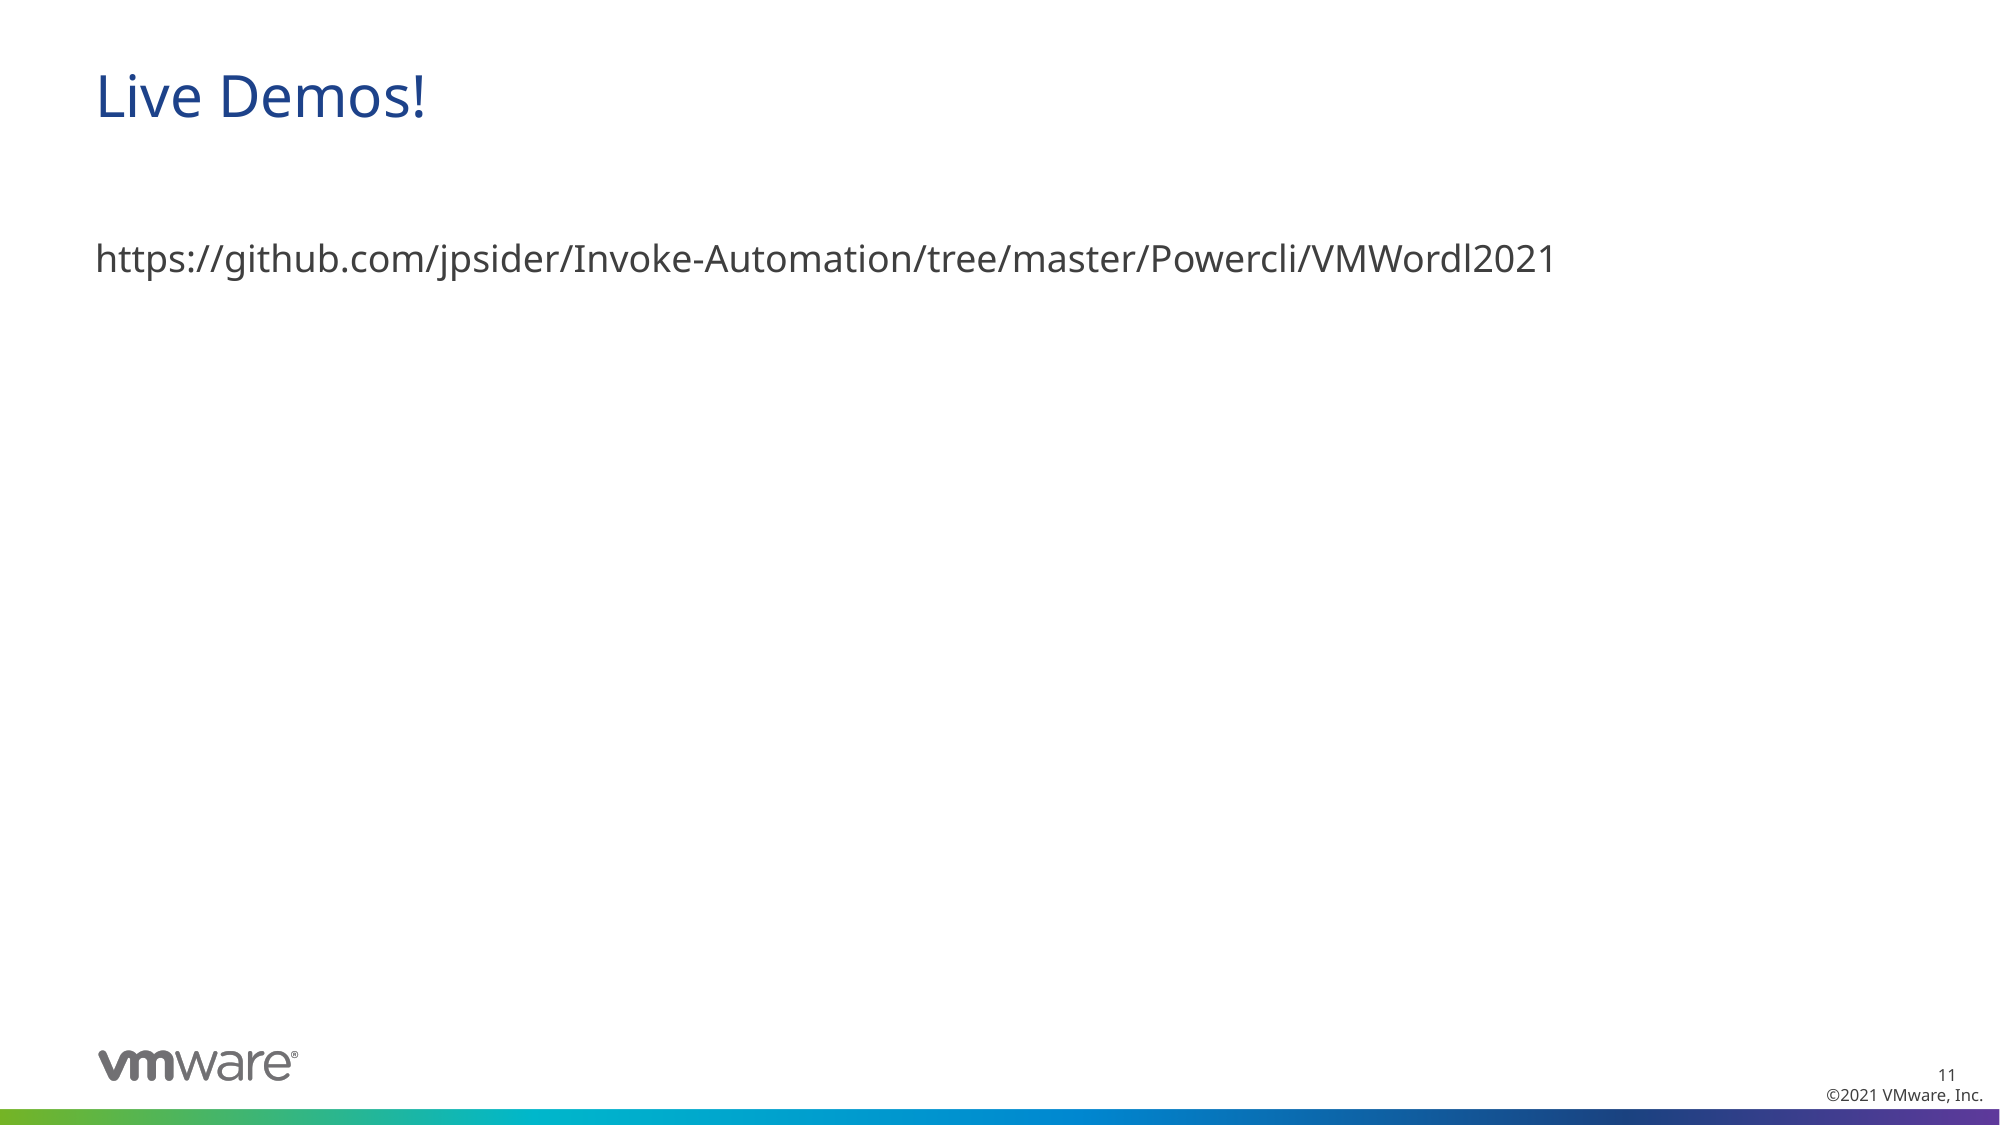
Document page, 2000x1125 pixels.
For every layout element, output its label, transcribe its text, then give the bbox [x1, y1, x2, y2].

picture [1075, 1109, 2000, 1125]
picture [0, 1020, 720, 1125]
text_box https://github.com/jpsider/Invoke-Automation/tree/master/Powercli/VMWordl2021 [95, 221, 1856, 281]
title Live Demos! [95, 67, 1900, 131]
